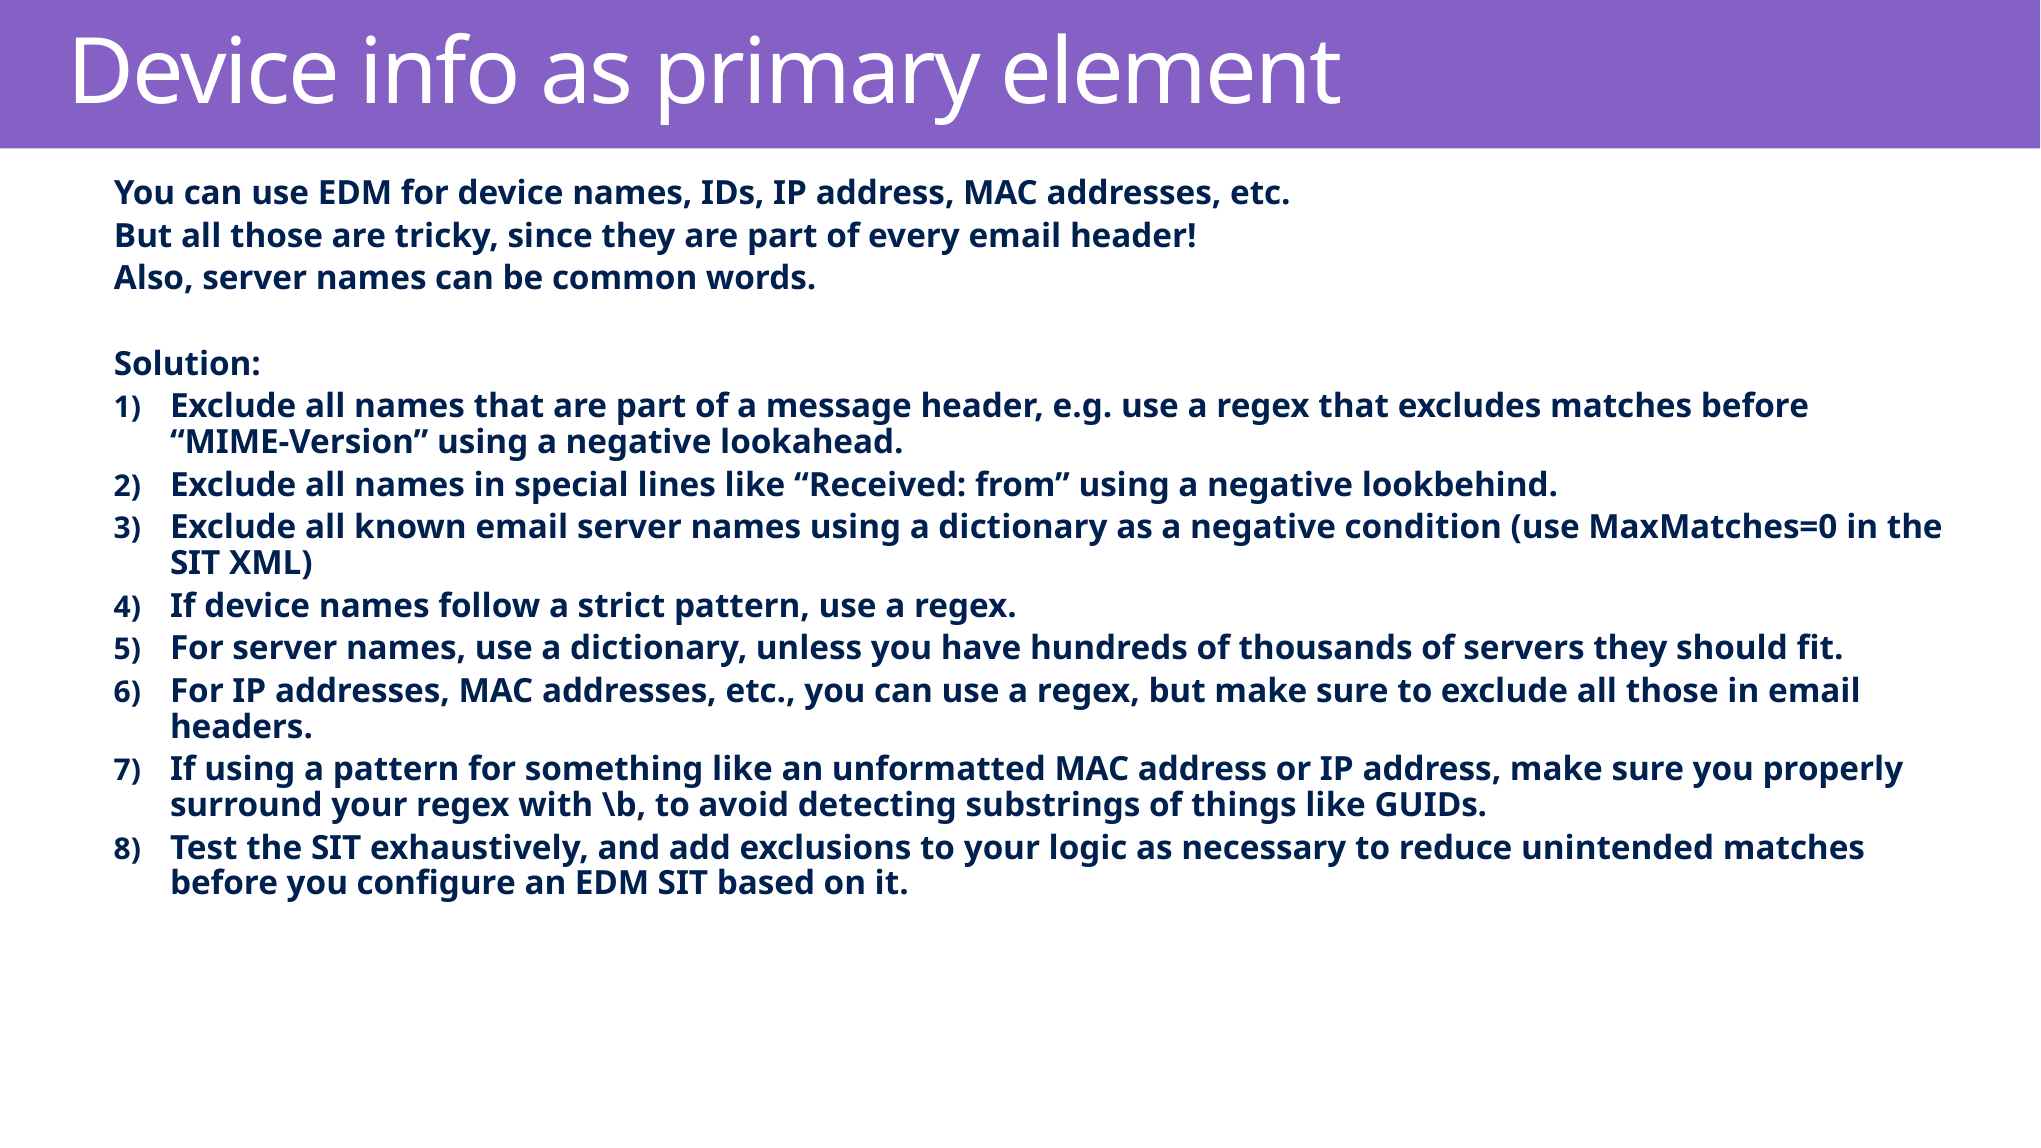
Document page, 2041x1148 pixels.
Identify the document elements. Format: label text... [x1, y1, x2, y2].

list You can use EDM for device names, IDs, IP address, MAC addresses, etc. But all those are tricky, since they are part of every email header! Also, server names can be common words. Solution: Exclude all names that are part of a message header, e.g. use a regex that excludes matches before “MIME-Version” using a negative lookahead. Exclude all names in special lines like “Received: from” using a negative lookbehind. Exclude all known email server names using a dictionary as a negative condition (use MaxMatches=0 in the SIT XML) If device names follow a strict pattern, use a regex. For server names, use a dictionary, unless you have hundreds of thousands of servers they should fit. For IP addresses, MAC addresses, etc., you can use a regex, but make sure to exclude all those in email headers. If using a pattern for something like an unformatted MAC address or IP address, make sure you properly surround your regex with \b, to avoid detecting substrings of things like GUIDs. Test the SIT exhaustively, and add exclusions to your logic as necessary to reduce unintended matches before you configure an EDM SIT based on it. [51, 160, 1989, 959]
title Device info as primary element [0, 0, 2041, 149]
